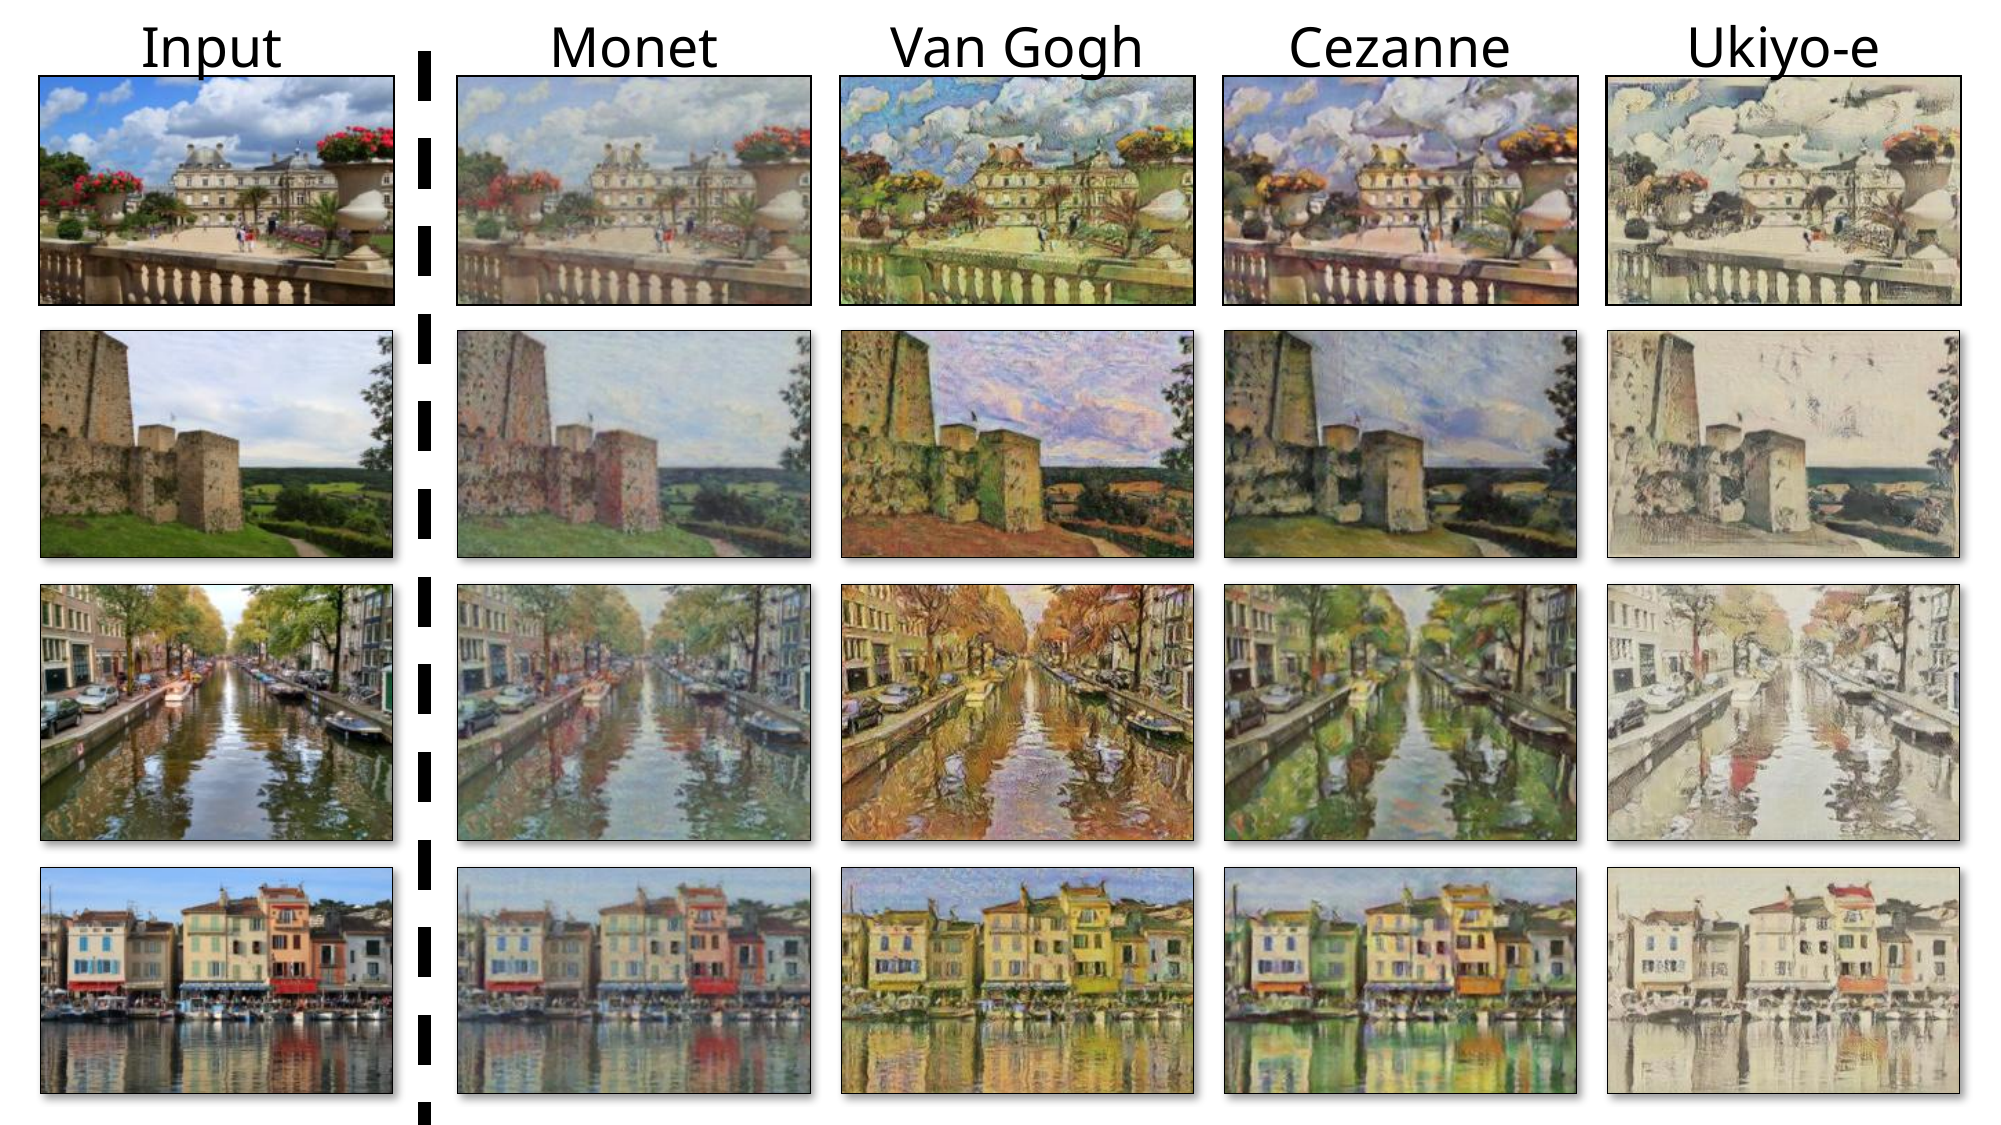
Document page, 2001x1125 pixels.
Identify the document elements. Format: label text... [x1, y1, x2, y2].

picture [1224, 584, 1577, 841]
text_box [40, 5, 393, 1095]
picture [1224, 867, 1577, 1095]
picture [1224, 77, 1577, 304]
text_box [457, 5, 811, 1095]
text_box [1607, 5, 1960, 1095]
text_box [841, 5, 1194, 1095]
picture [1224, 330, 1577, 558]
text_box Cezanne [1274, 5, 1527, 77]
